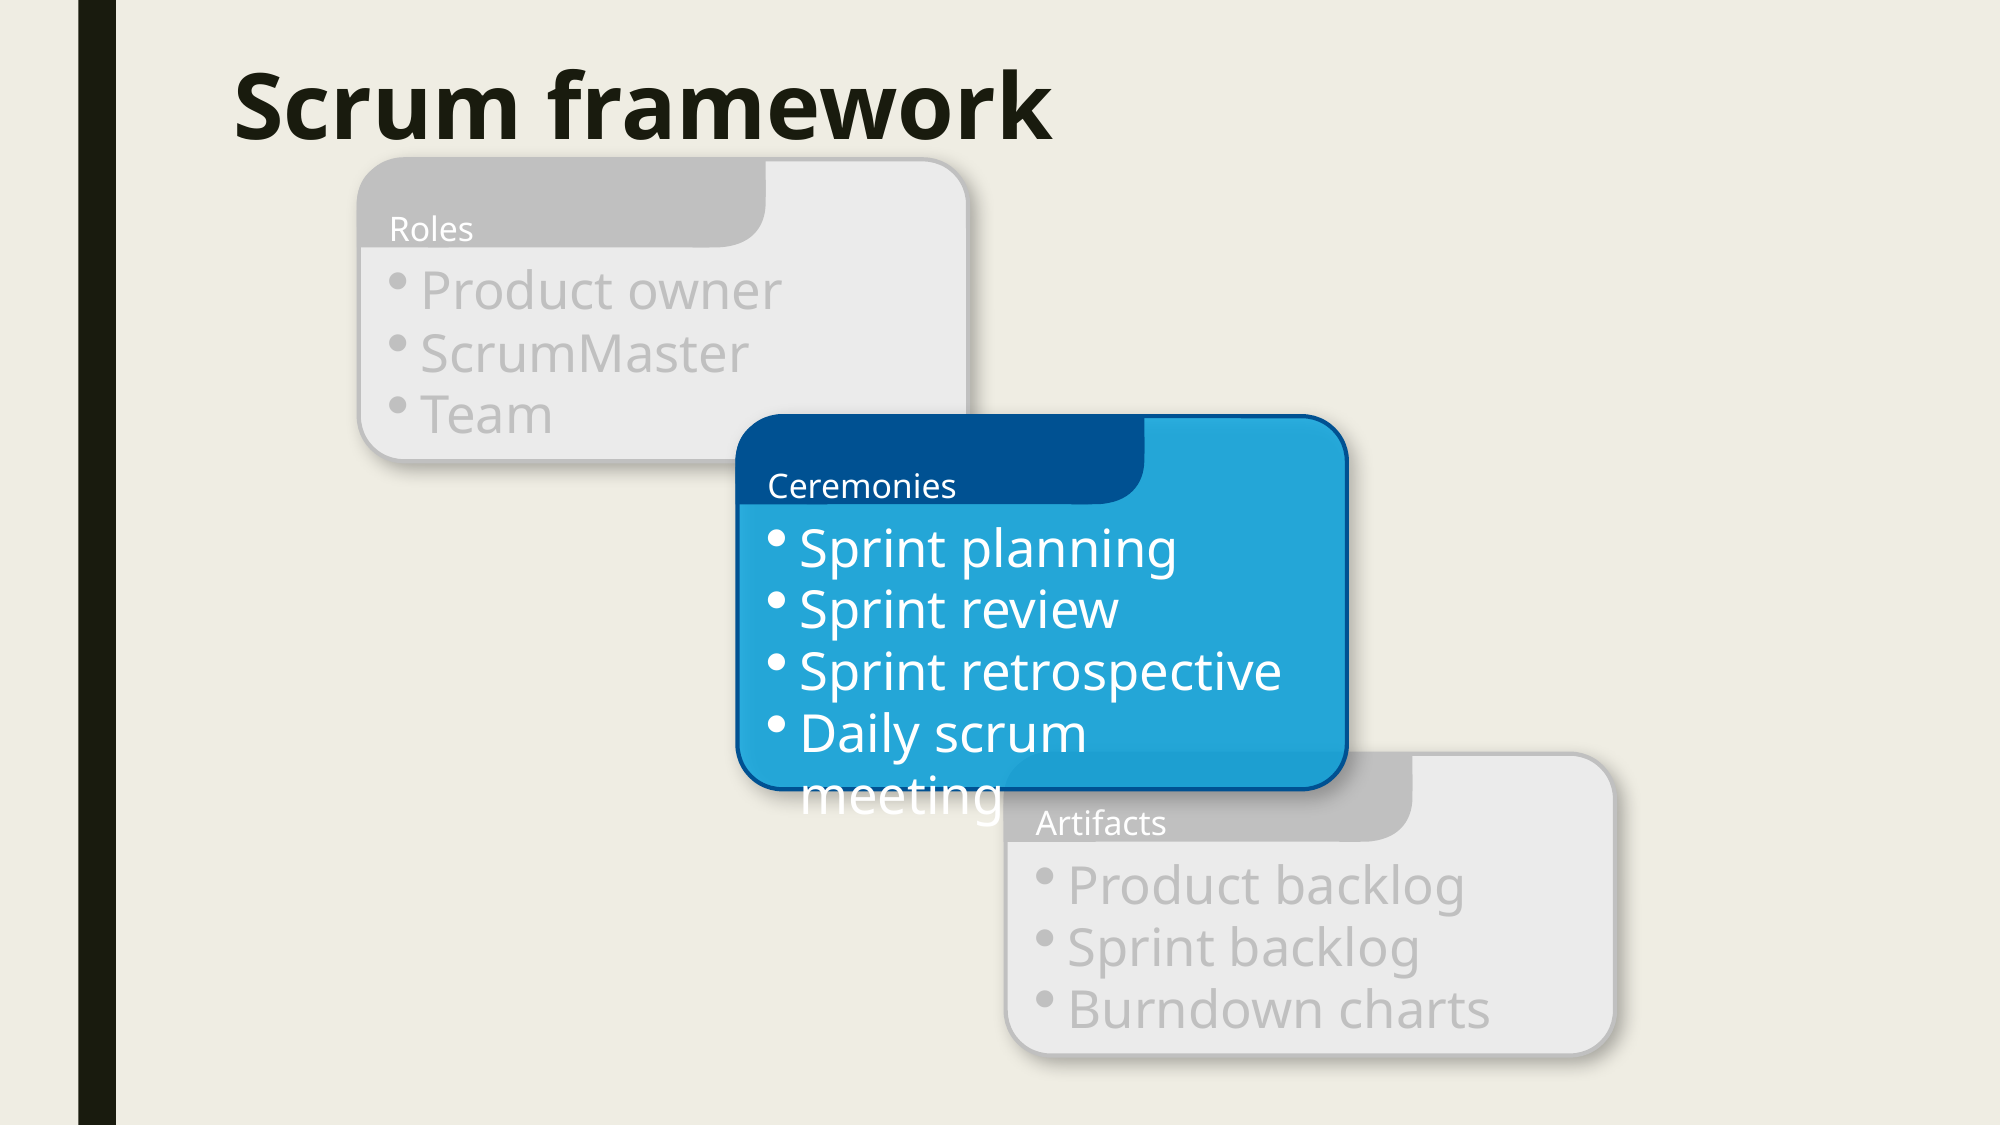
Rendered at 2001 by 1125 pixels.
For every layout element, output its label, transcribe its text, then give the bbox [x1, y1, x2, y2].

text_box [735, 416, 1347, 790]
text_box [356, 159, 969, 462]
title Scrum framework [218, 53, 1794, 298]
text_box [1003, 753, 1616, 1056]
